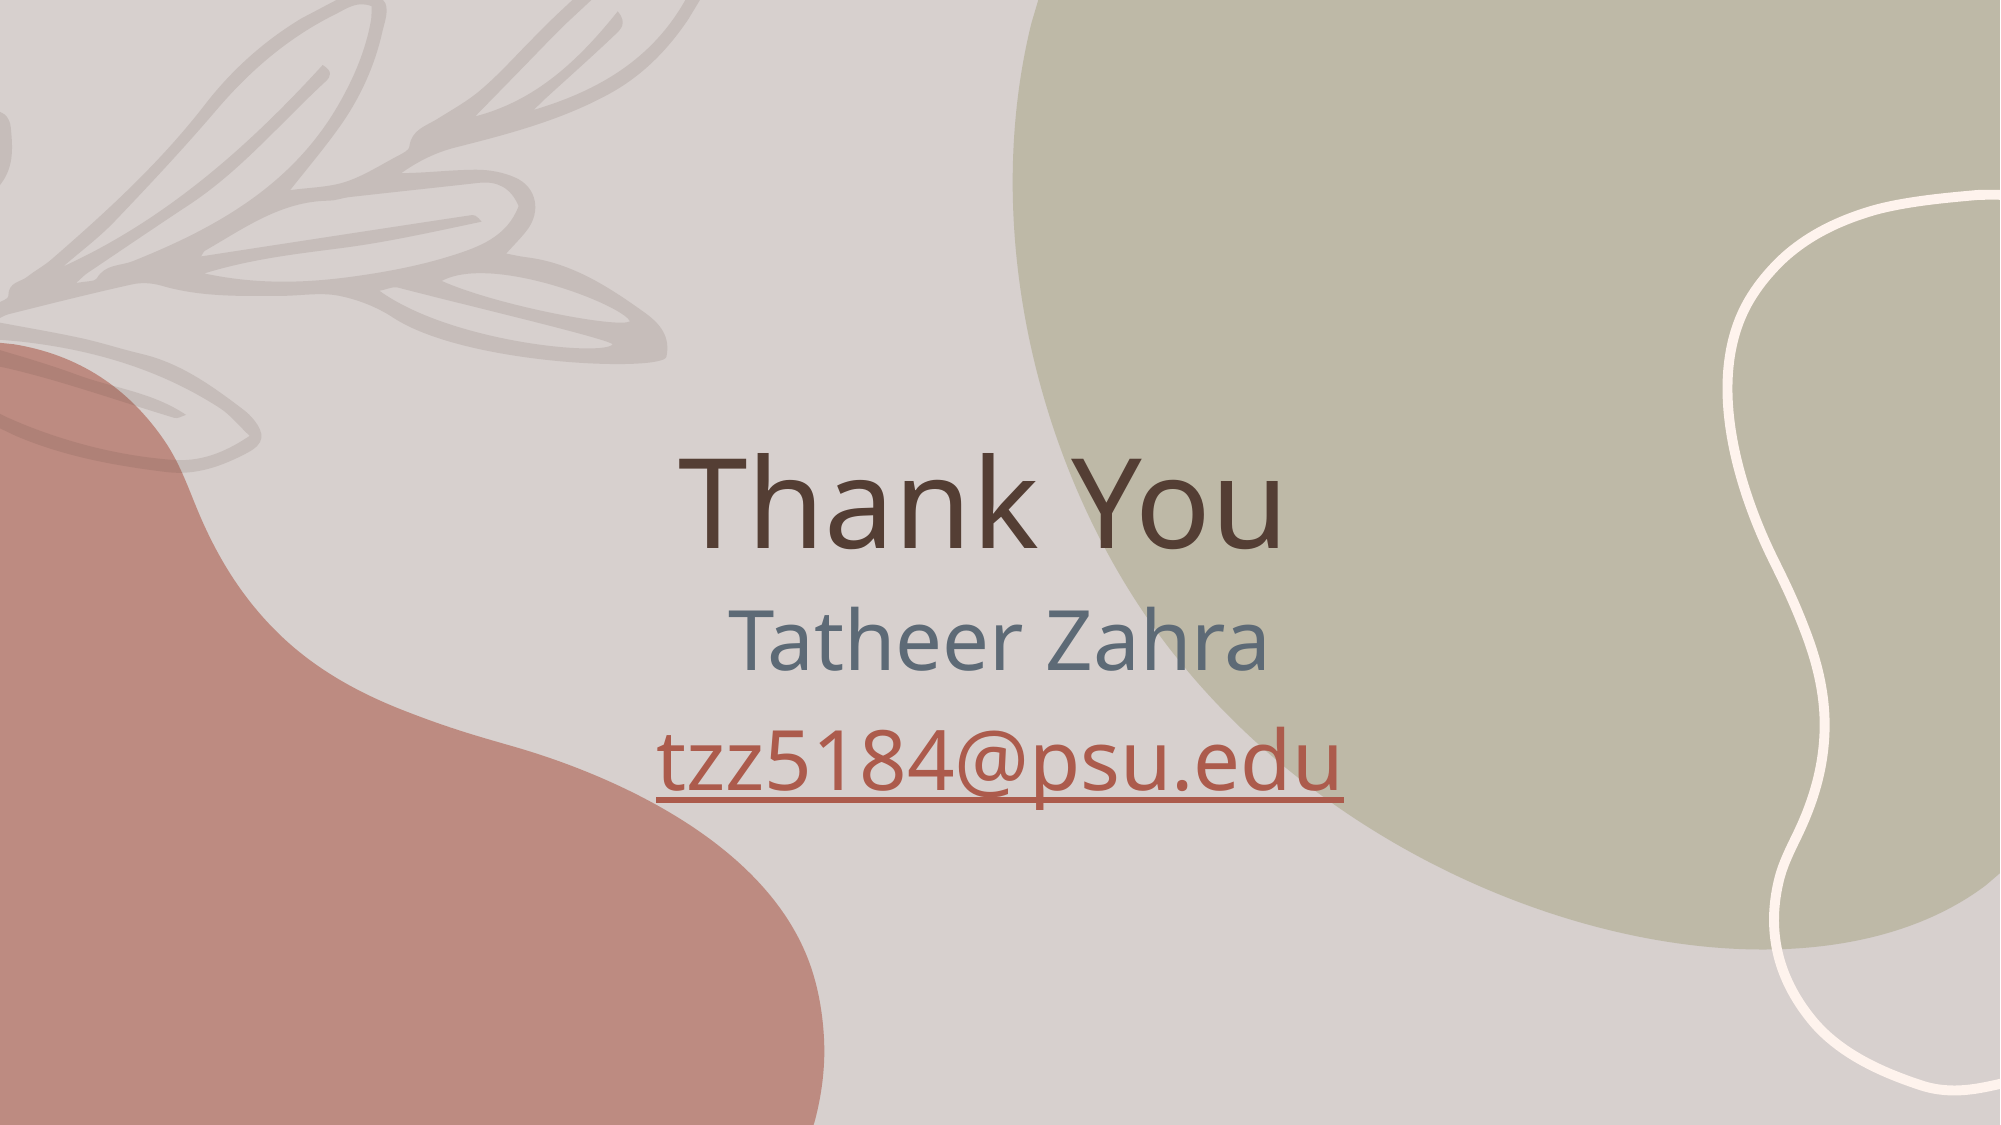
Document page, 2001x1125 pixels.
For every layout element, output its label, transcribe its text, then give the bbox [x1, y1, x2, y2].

title Thank You [249, 191, 1750, 584]
subtitle Tatheer Zahra tzz5184@psu.edu [249, 590, 1750, 863]
